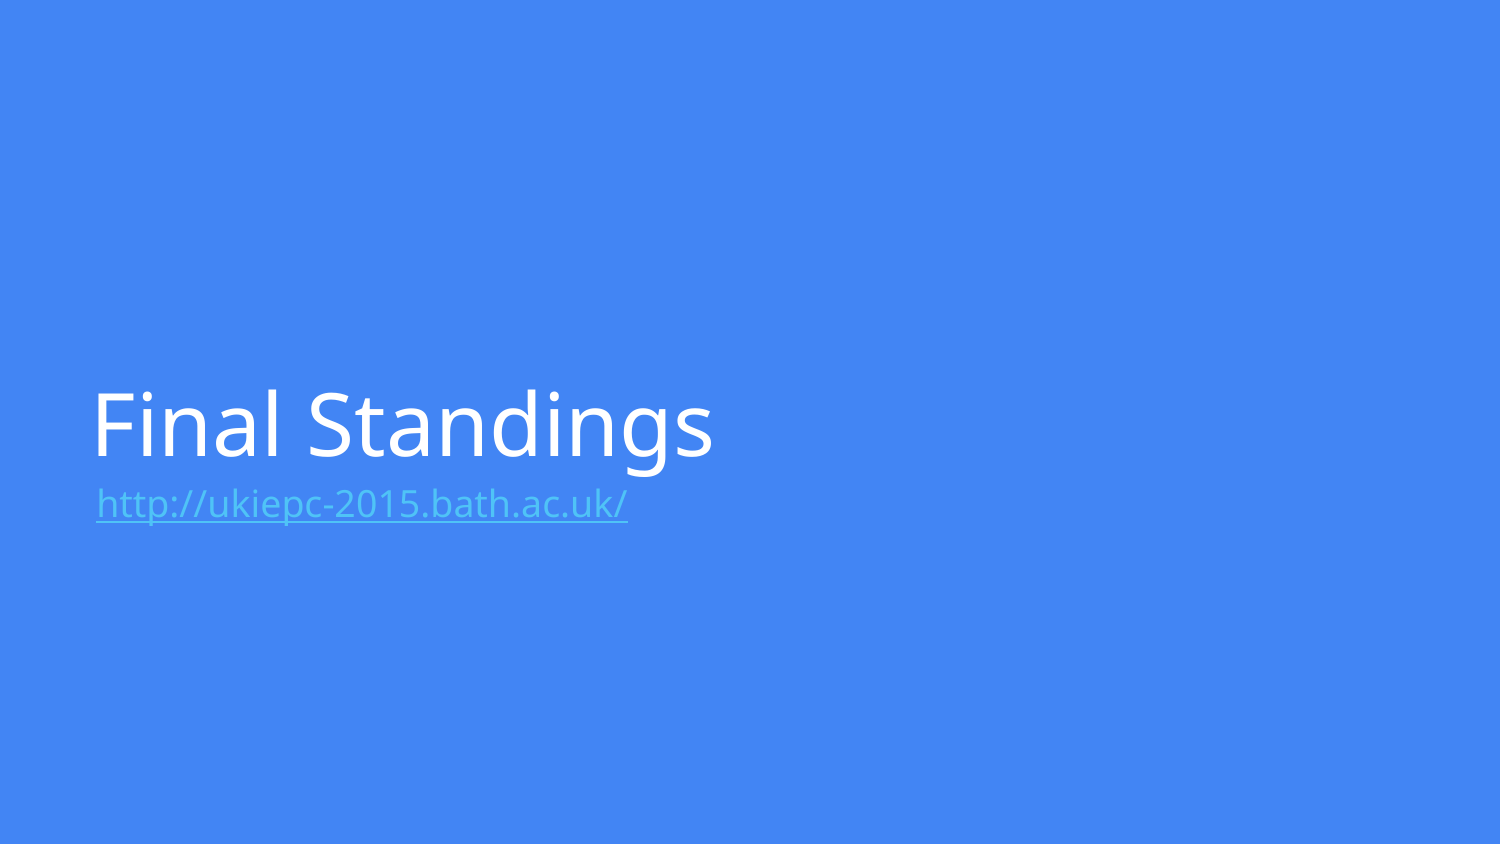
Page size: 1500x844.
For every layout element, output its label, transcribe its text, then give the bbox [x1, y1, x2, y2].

title Final Standings [75, 338, 1425, 505]
subtitle http://ukiepc-2015.bath.ac.uk/ [81, 505, 1413, 529]
